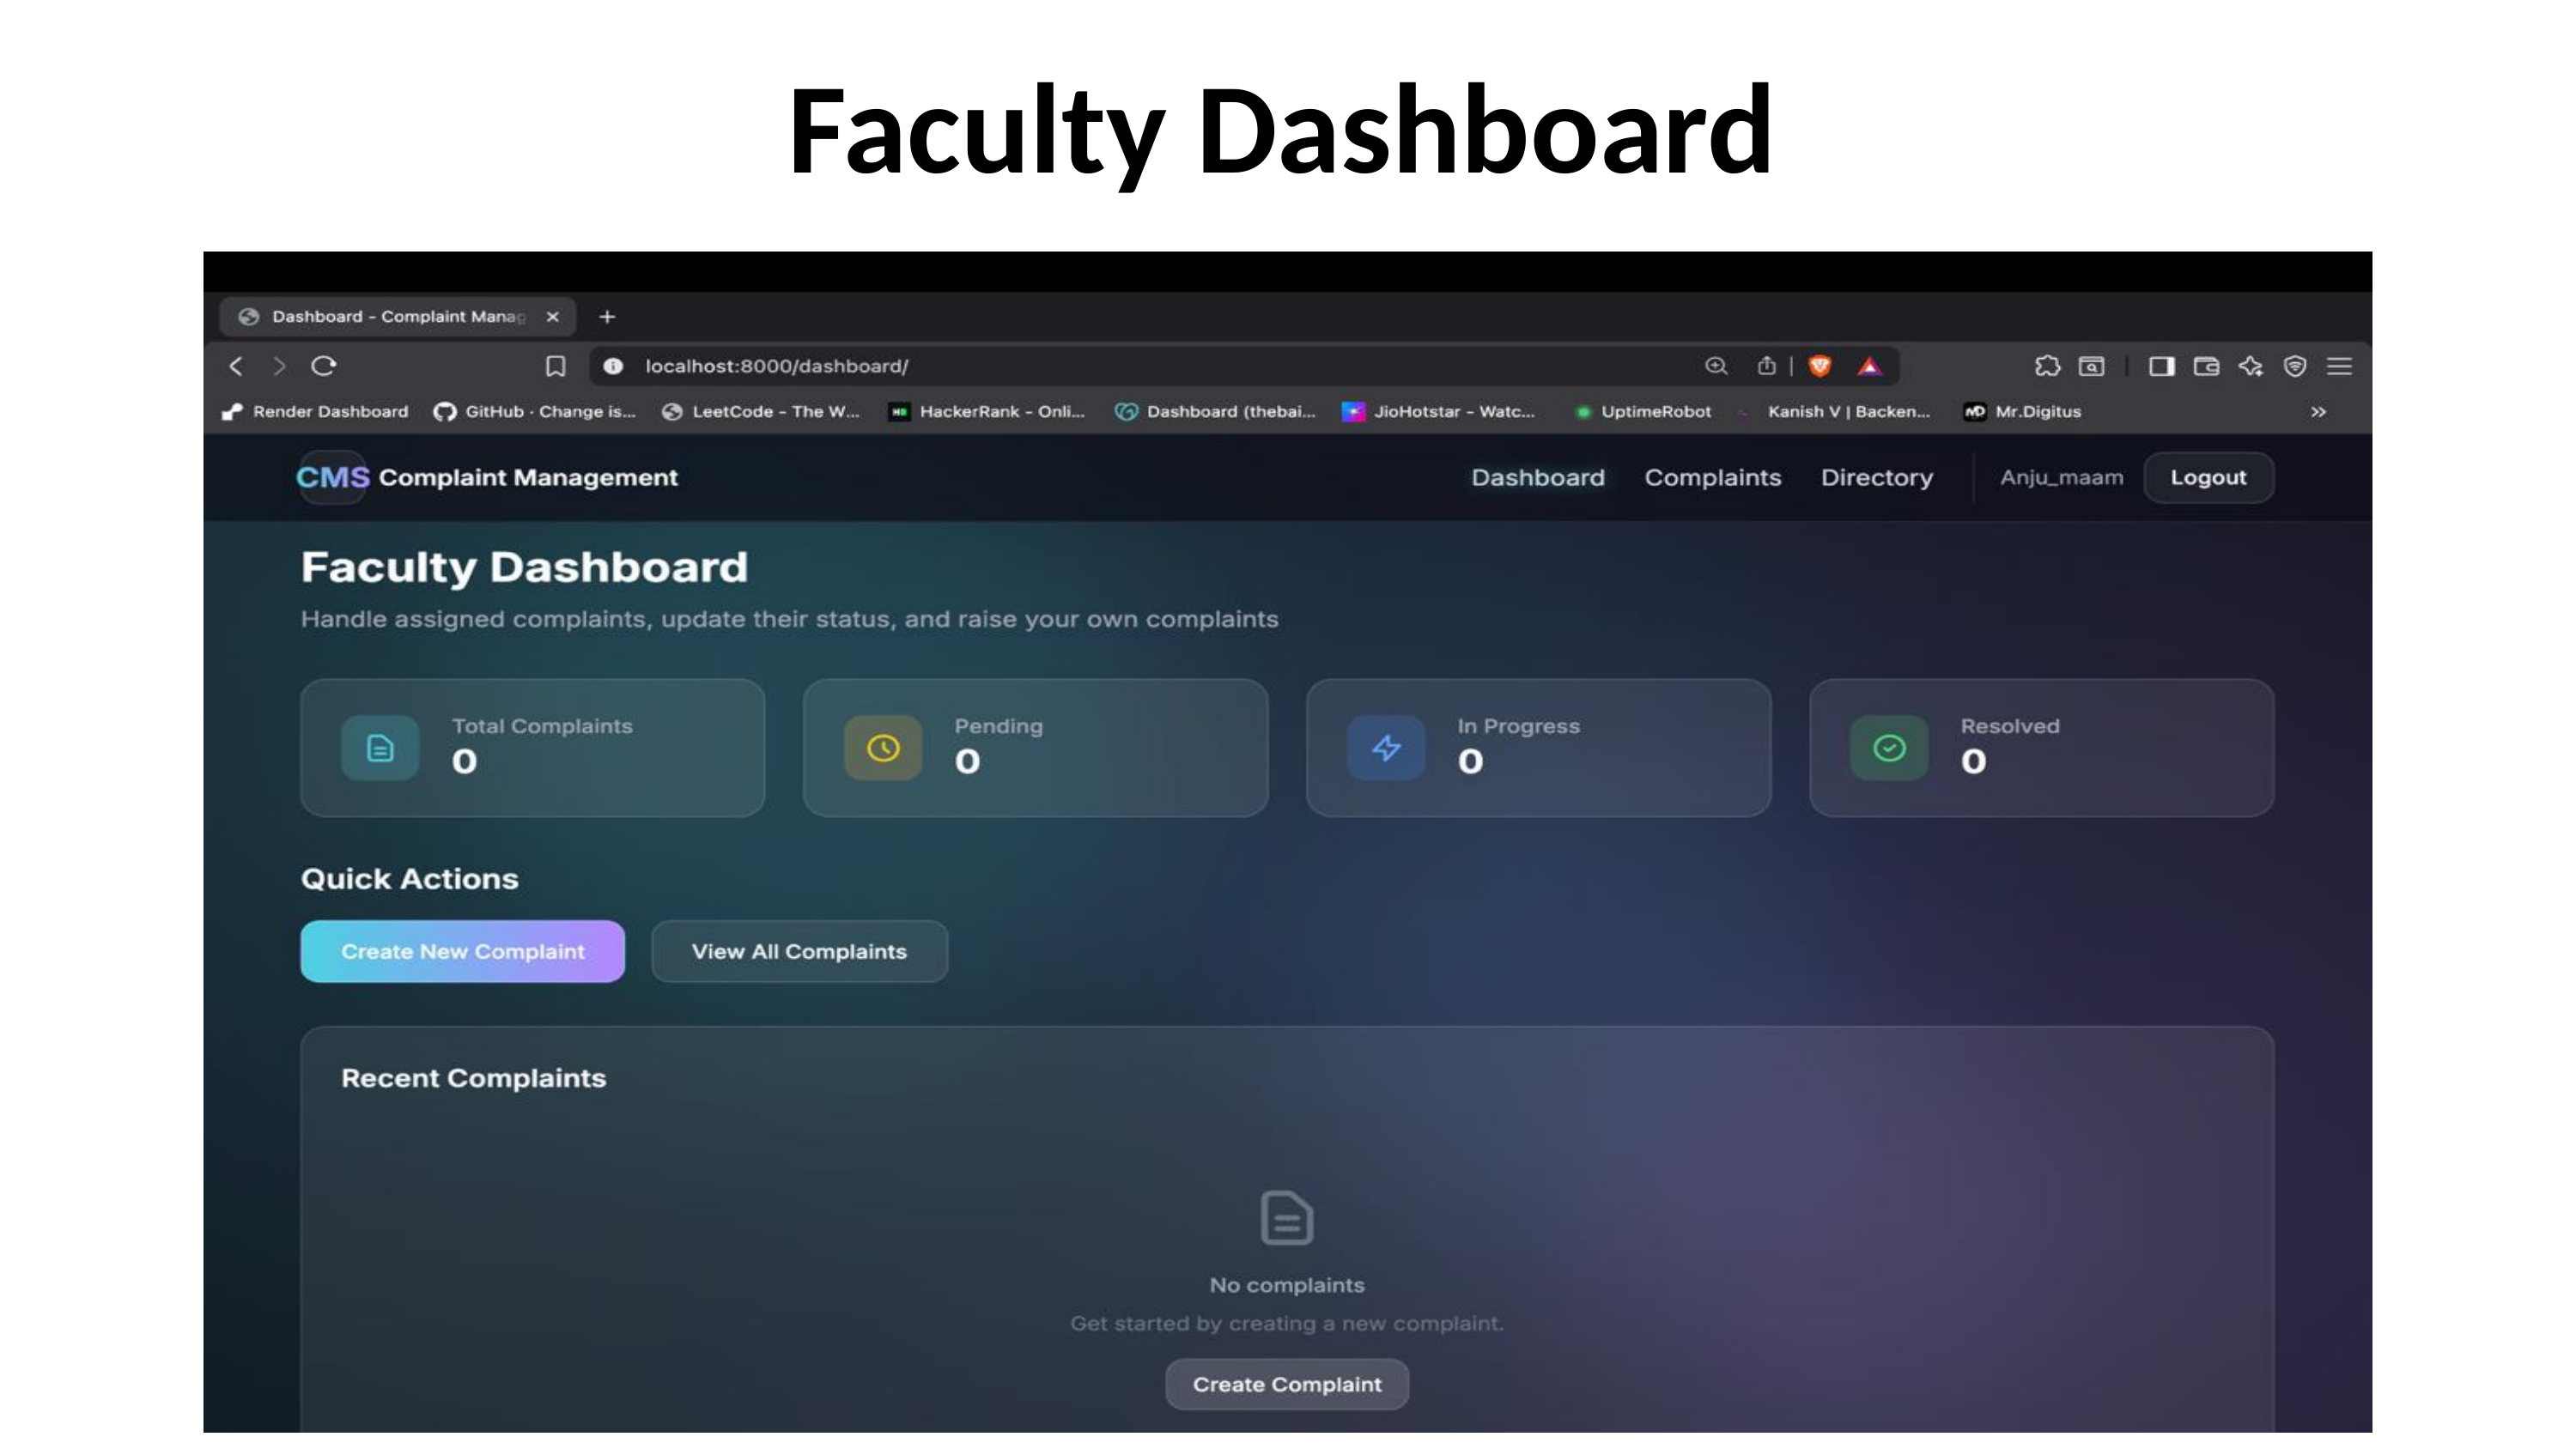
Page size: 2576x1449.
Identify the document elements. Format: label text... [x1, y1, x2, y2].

text_box Faculty Dashboard [64, 37, 2501, 205]
picture [204, 252, 2372, 1433]
